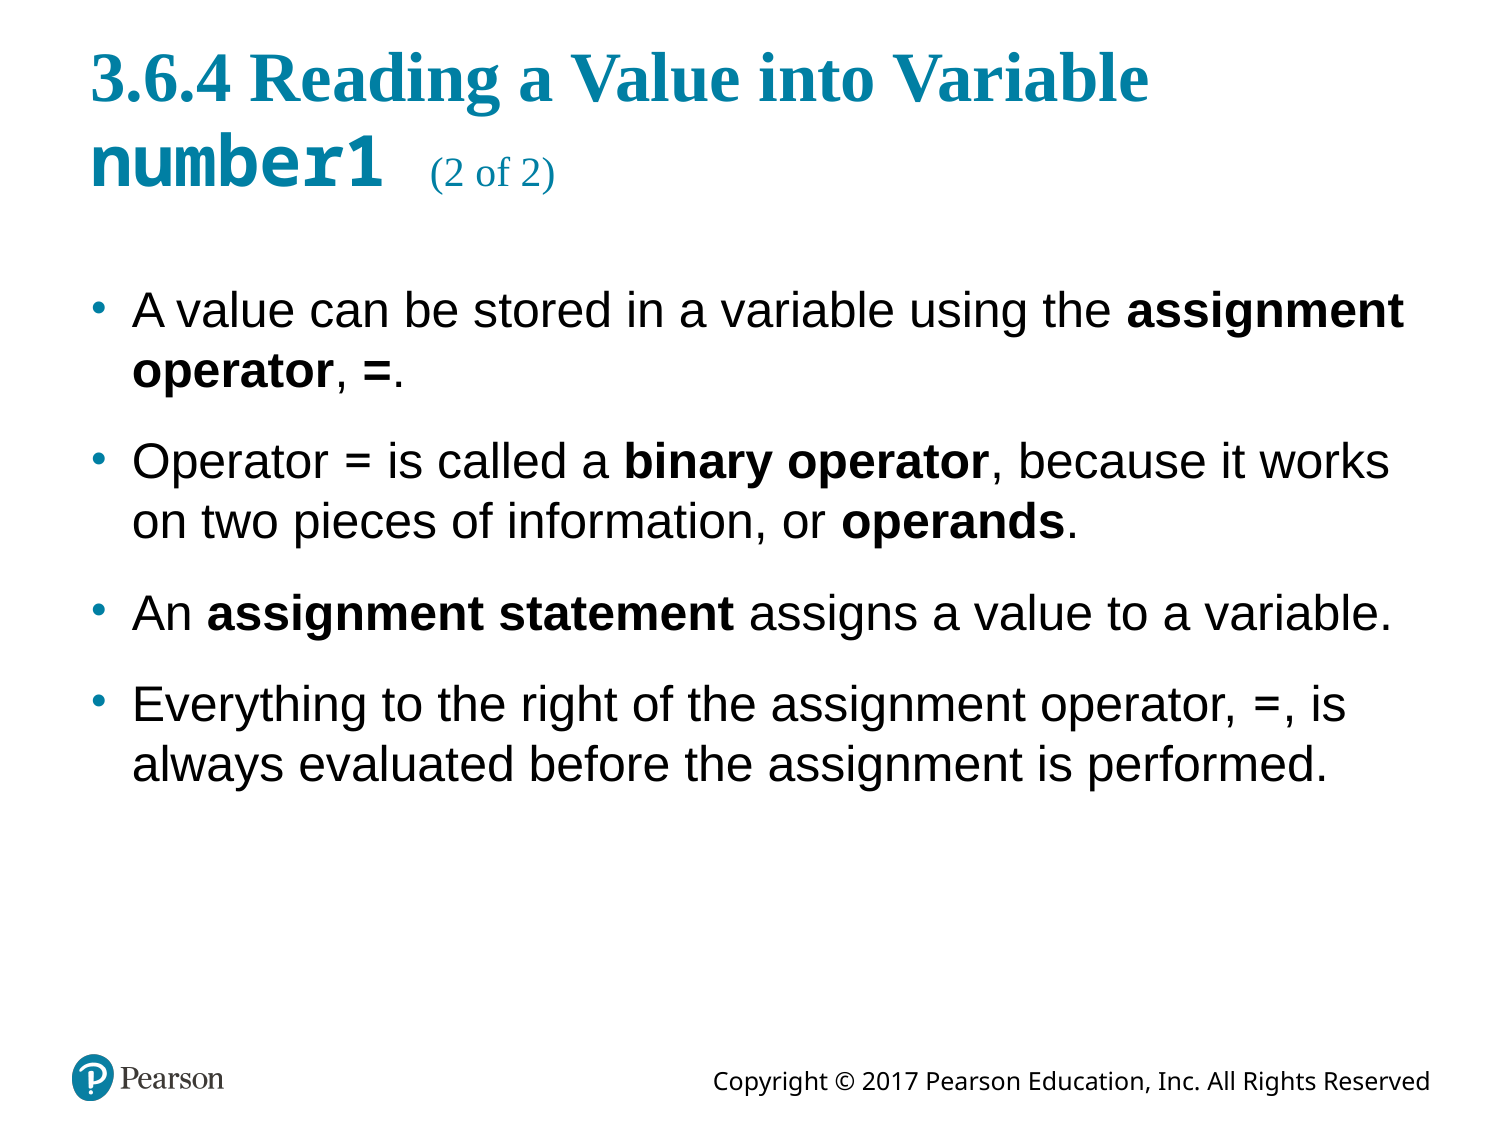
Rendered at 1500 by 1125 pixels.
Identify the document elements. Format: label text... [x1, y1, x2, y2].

picture [72, 1054, 88, 1070]
picture [98, 1054, 224, 1101]
list A value can be stored in a variable using the assignment operator, =. Operator = is called a binary operator, because it works on two pieces of information, or operands. An assignment statement assigns a value to a variable. Everything to the right of the assignment operator, =, is always evaluated before the assignment is performed. [75, 262, 1425, 1005]
title 3.6.4 Reading a Value into Variable number1 (2 of 2) [75, 35, 1425, 216]
picture [72, 1087, 83, 1101]
picture [80, 1063, 106, 1088]
